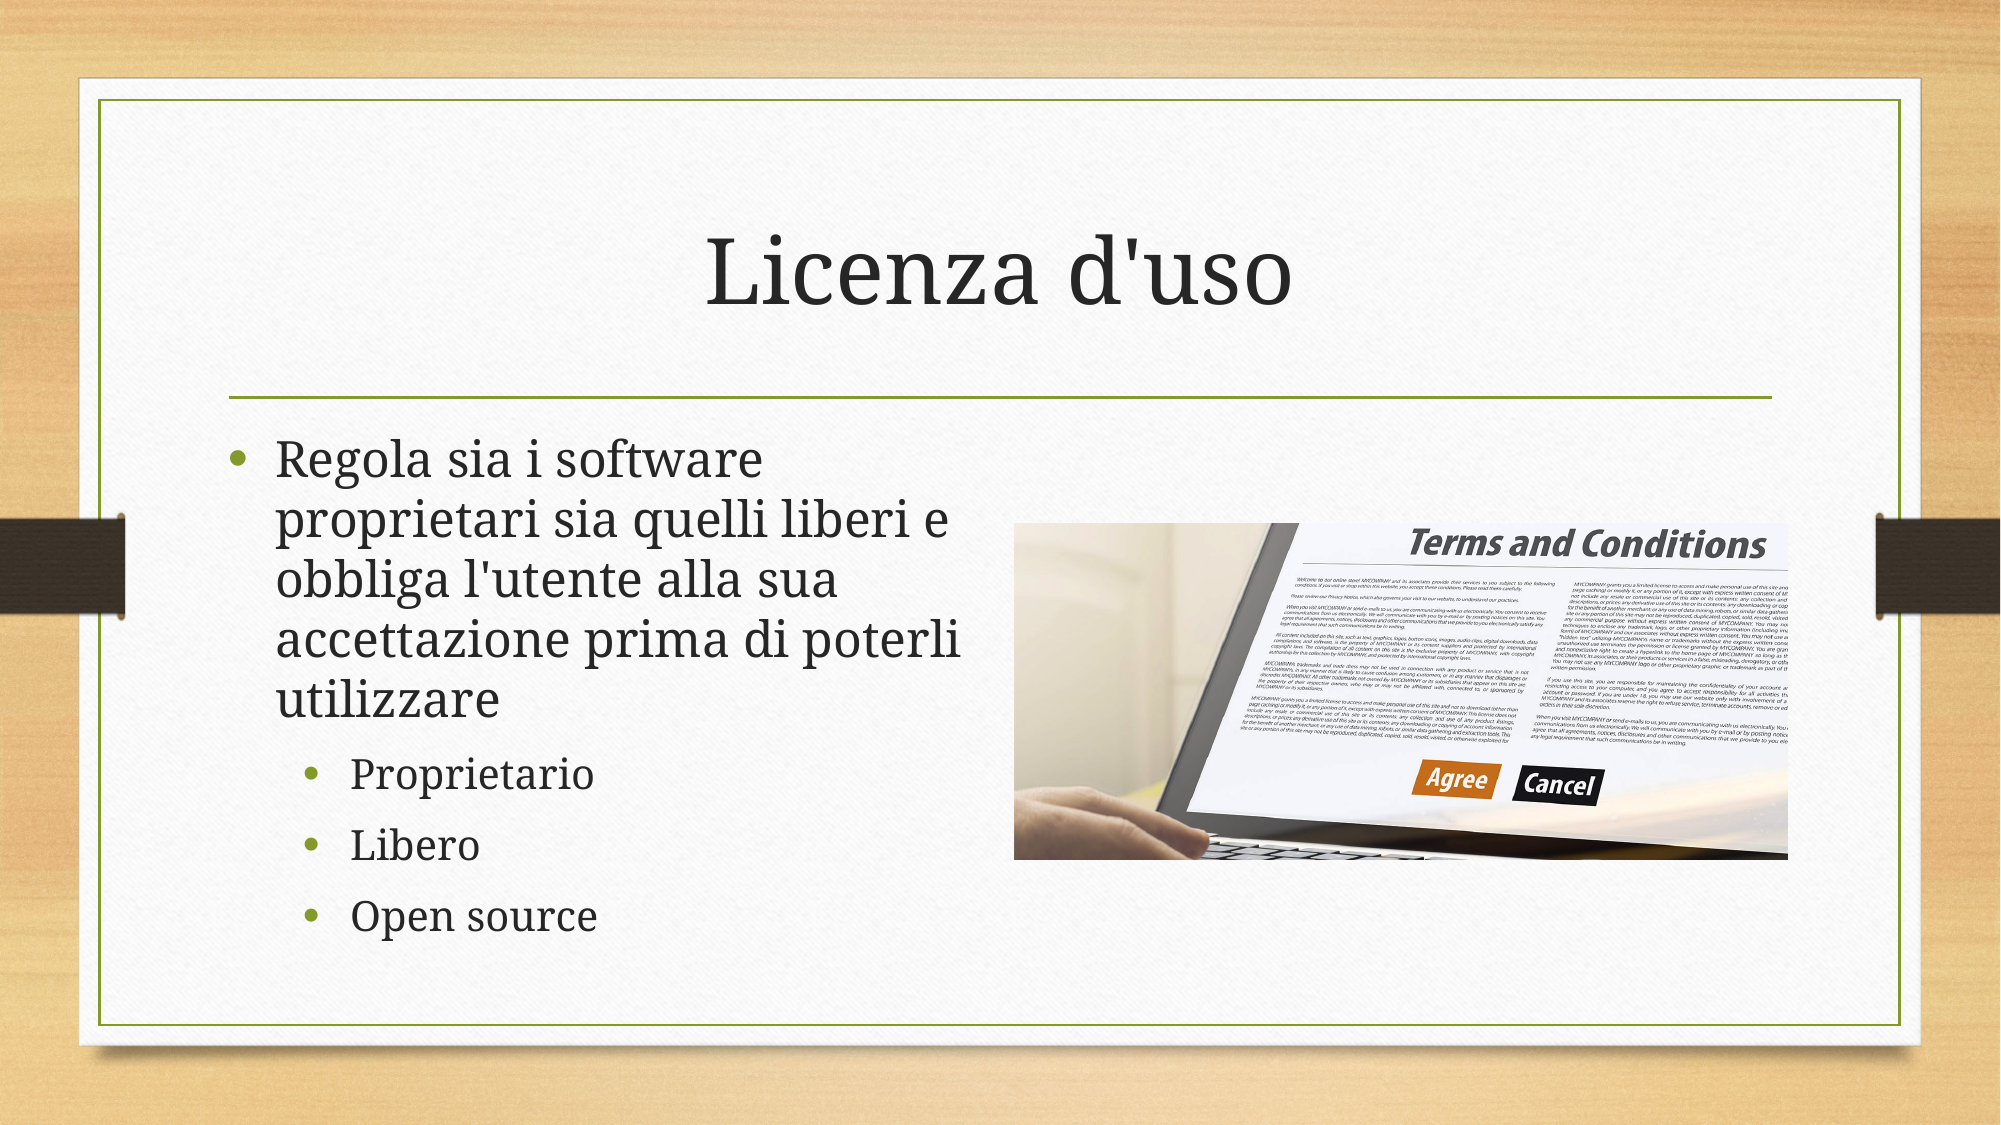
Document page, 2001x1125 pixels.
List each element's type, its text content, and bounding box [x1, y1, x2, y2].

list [1013, 523, 1789, 860]
title Licenza d'uso [212, 161, 1788, 375]
picture [0, 0, 2001, 1125]
list Regola sia i software proprietari sia quelli liberi e obbliga l'utente alla sua accettazione prima di poterli utilizzare Proprietario Libero Open source [213, 420, 987, 963]
